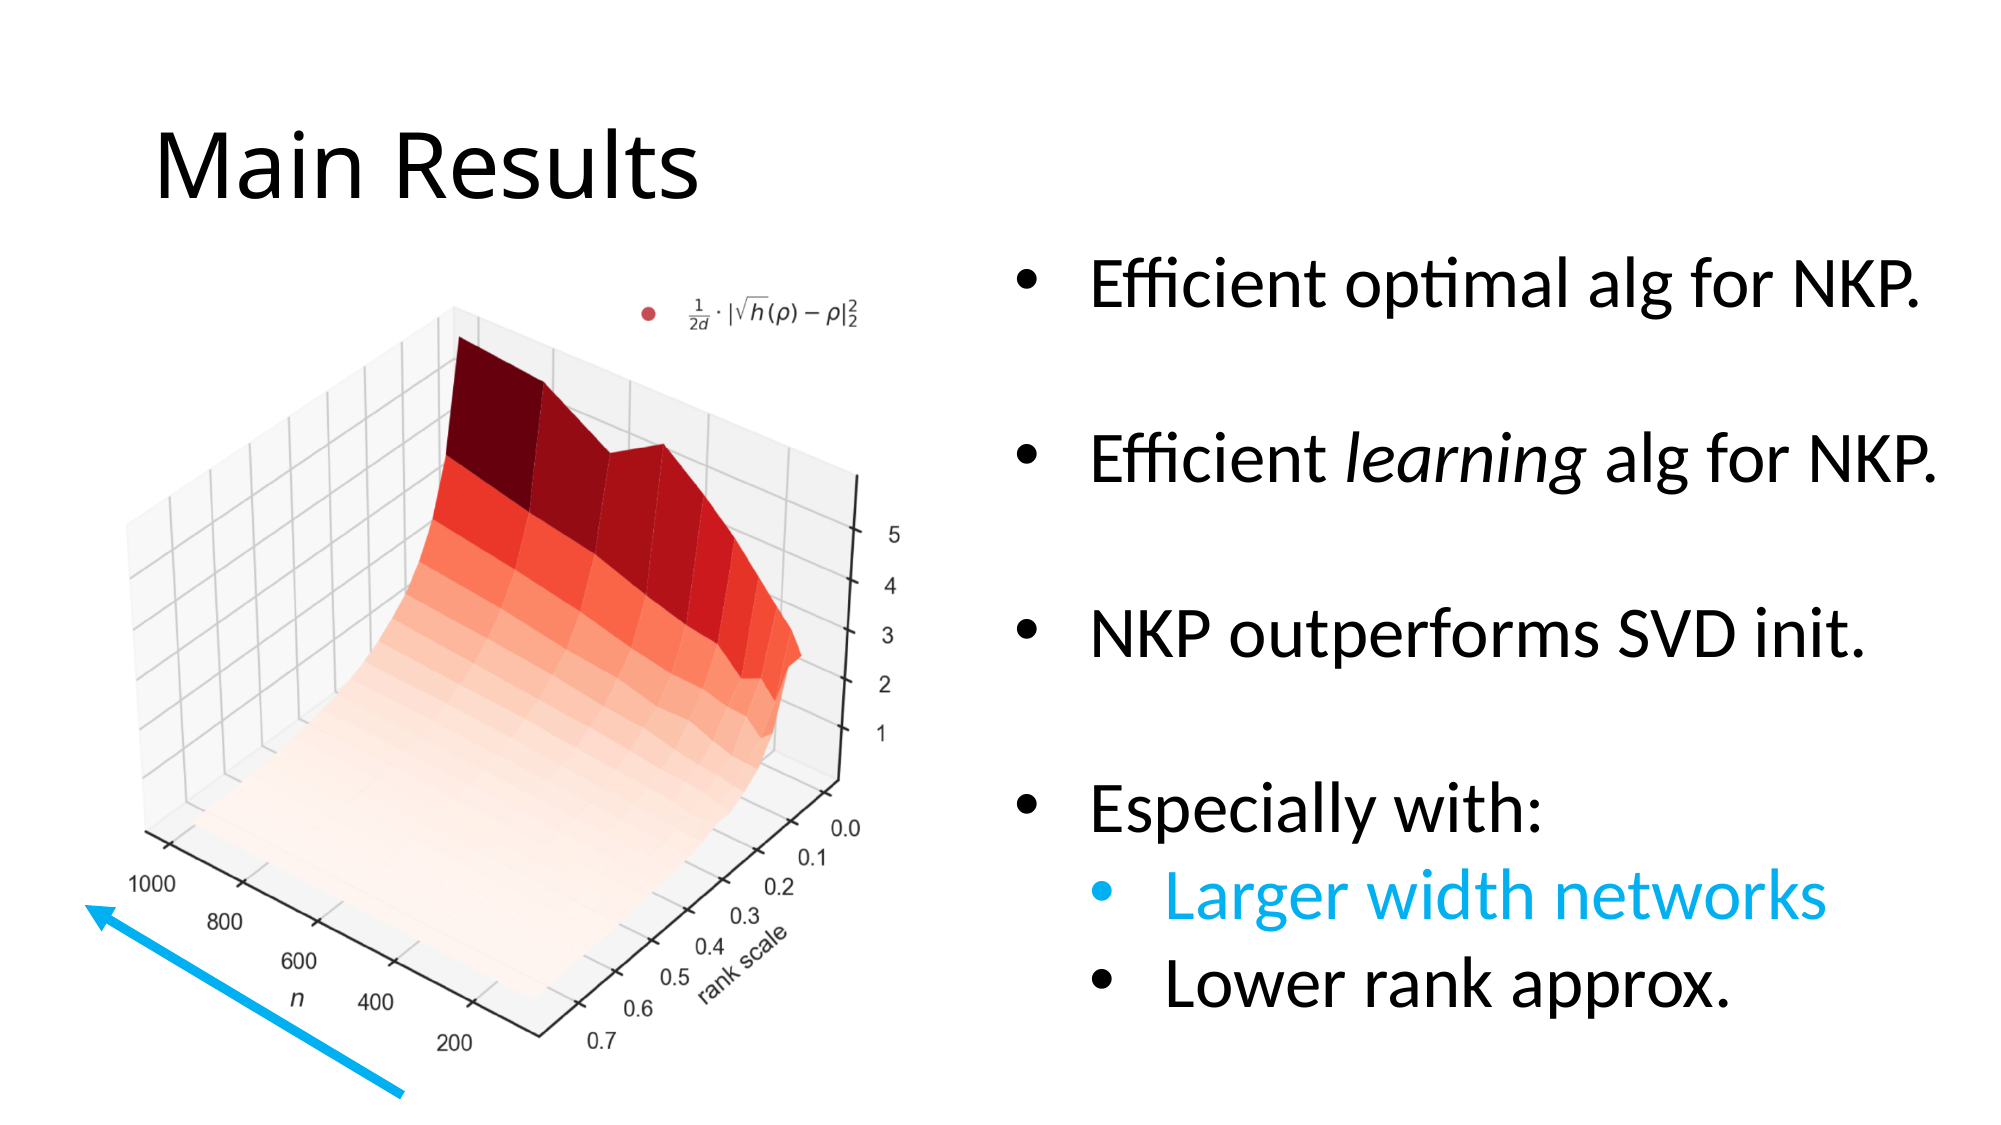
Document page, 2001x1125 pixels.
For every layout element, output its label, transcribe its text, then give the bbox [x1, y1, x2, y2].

text_box Efficient optimal alg for NKP. Efficient learning alg for NKP. NKP outperforms SVD init. Especially with: Larger width networks Lower rank approx. [999, 226, 1963, 1030]
picture [77, 260, 1000, 1084]
title Main Results [137, 59, 1863, 260]
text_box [84, 904, 403, 1096]
